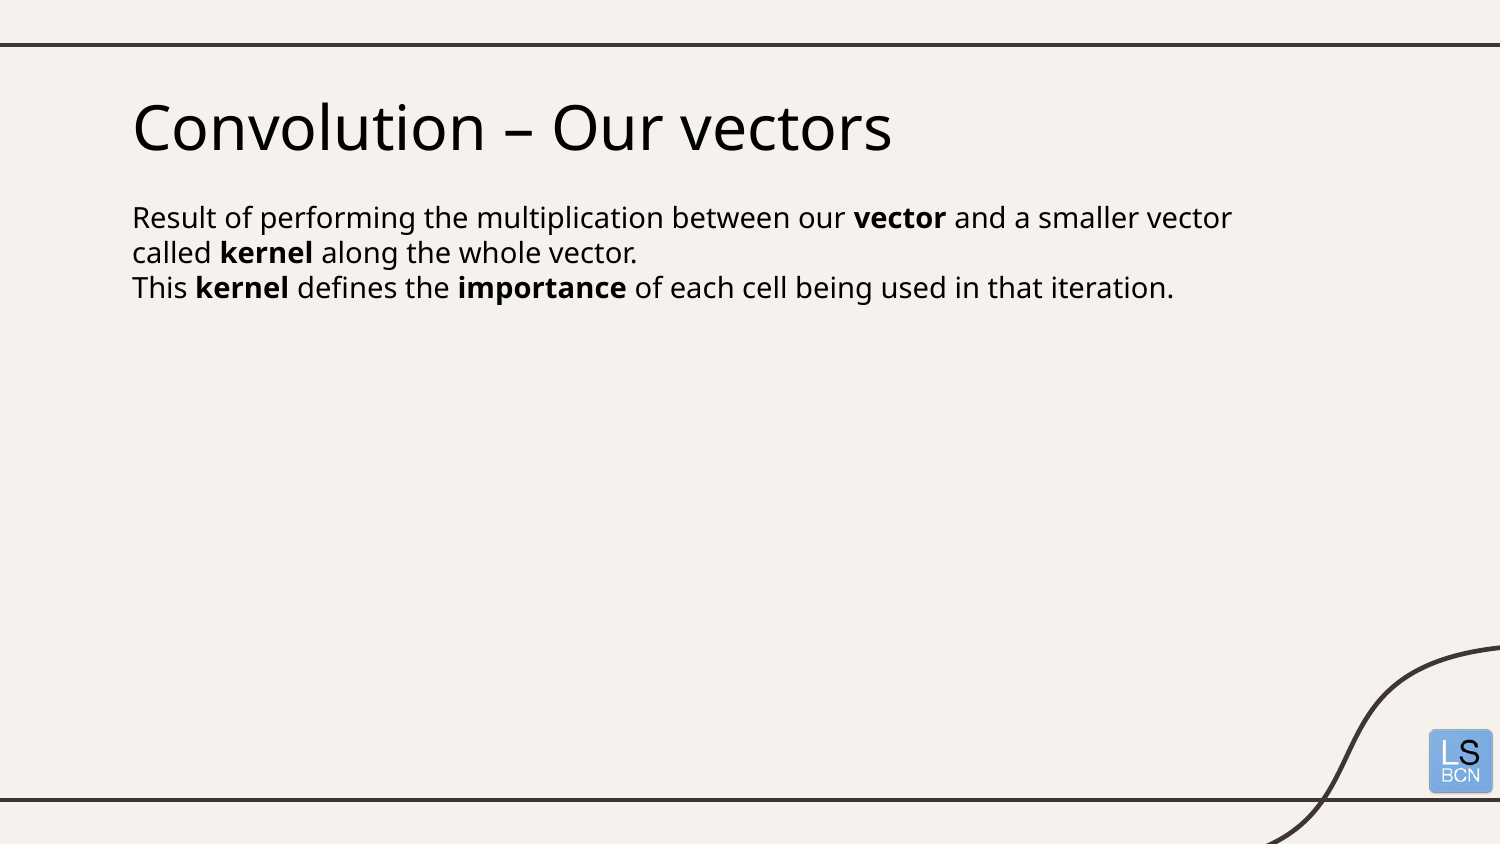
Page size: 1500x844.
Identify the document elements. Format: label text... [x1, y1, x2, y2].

title Convolution – Our vectors [116, 72, 1278, 167]
text_box Result of performing the multiplication between our vector and a smaller vector called kernel along the whole vector. This kernel defines the importance of each cell being used in that iteration. [116, 184, 1334, 303]
picture [1421, 721, 1500, 801]
